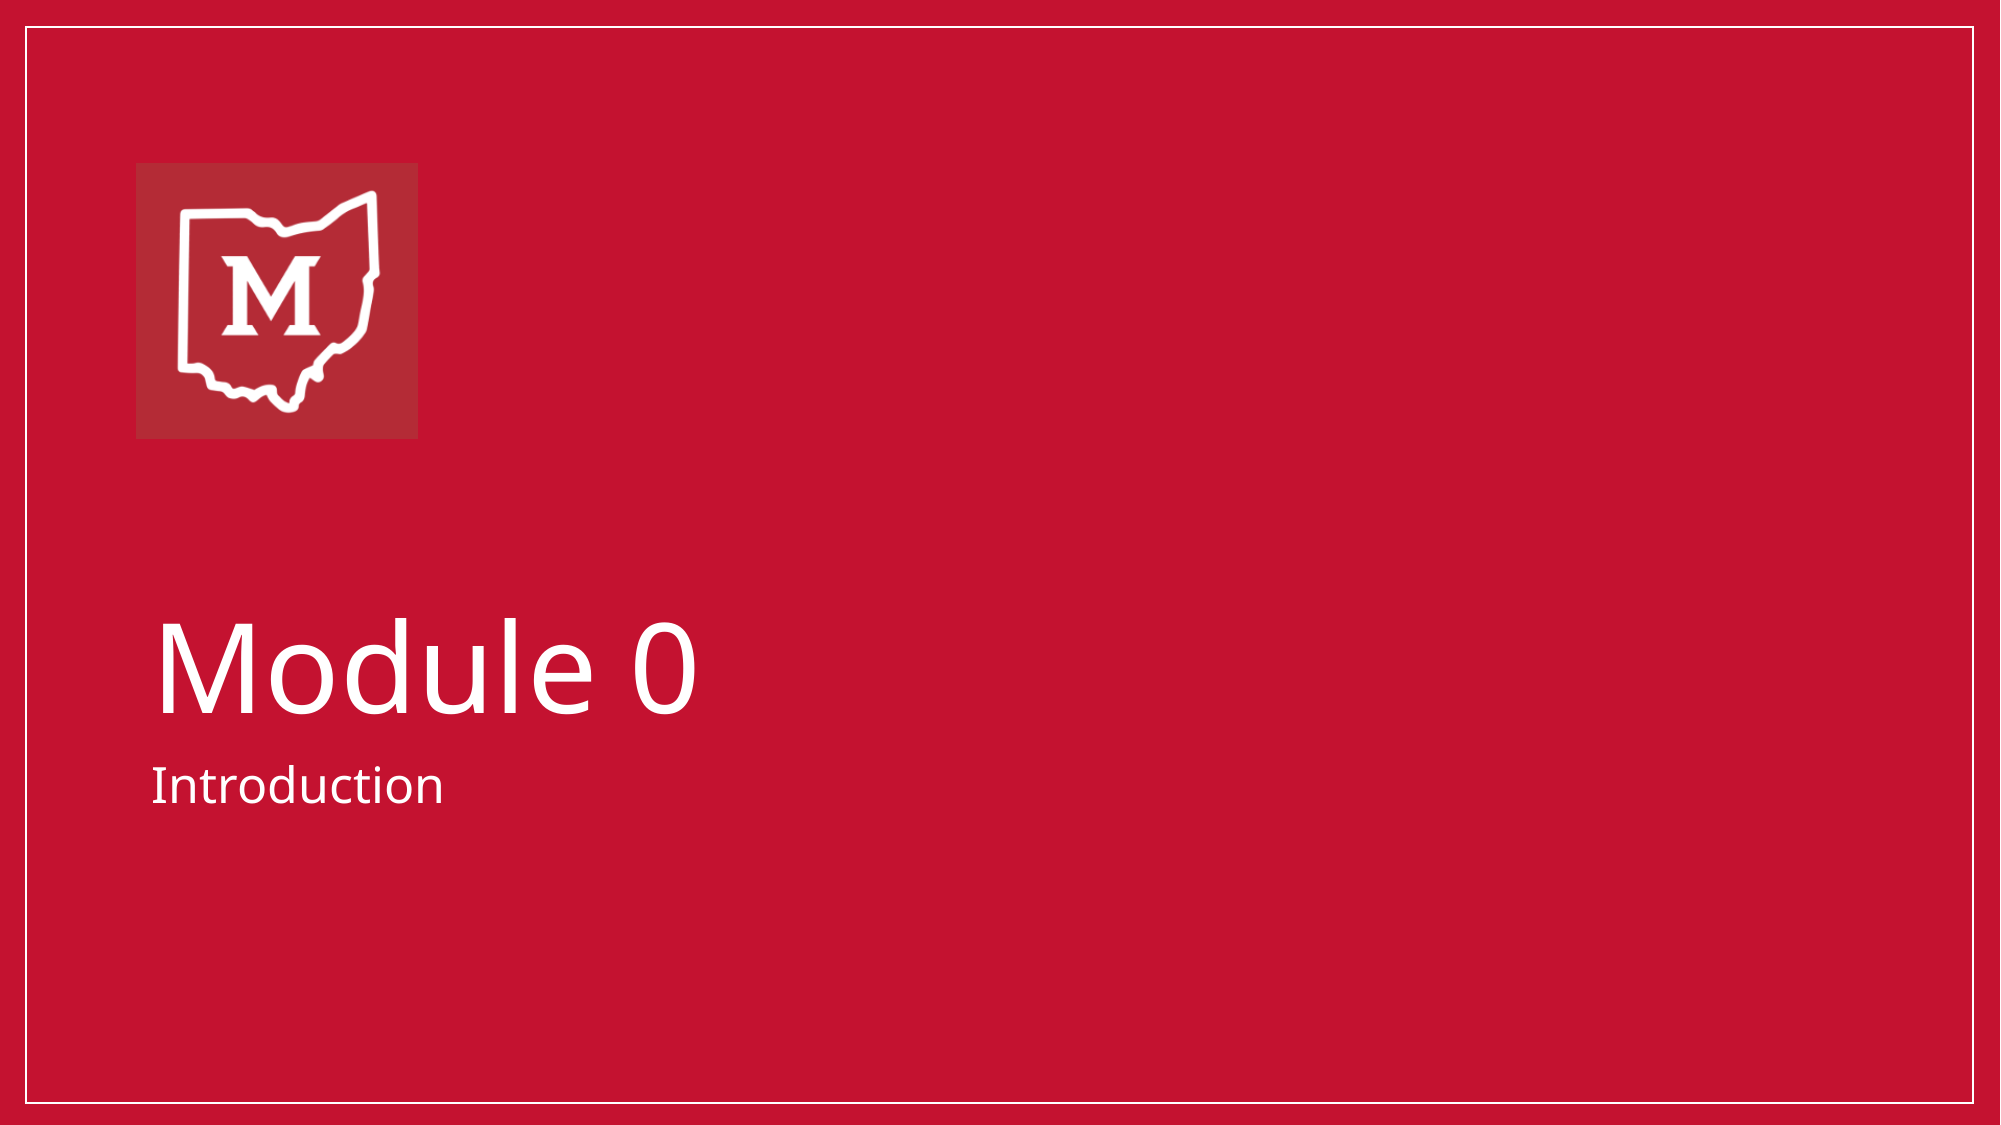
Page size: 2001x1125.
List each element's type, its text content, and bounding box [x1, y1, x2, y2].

title Module 0 [136, 280, 1862, 749]
list Introduction [136, 752, 1862, 999]
picture [136, 163, 418, 439]
